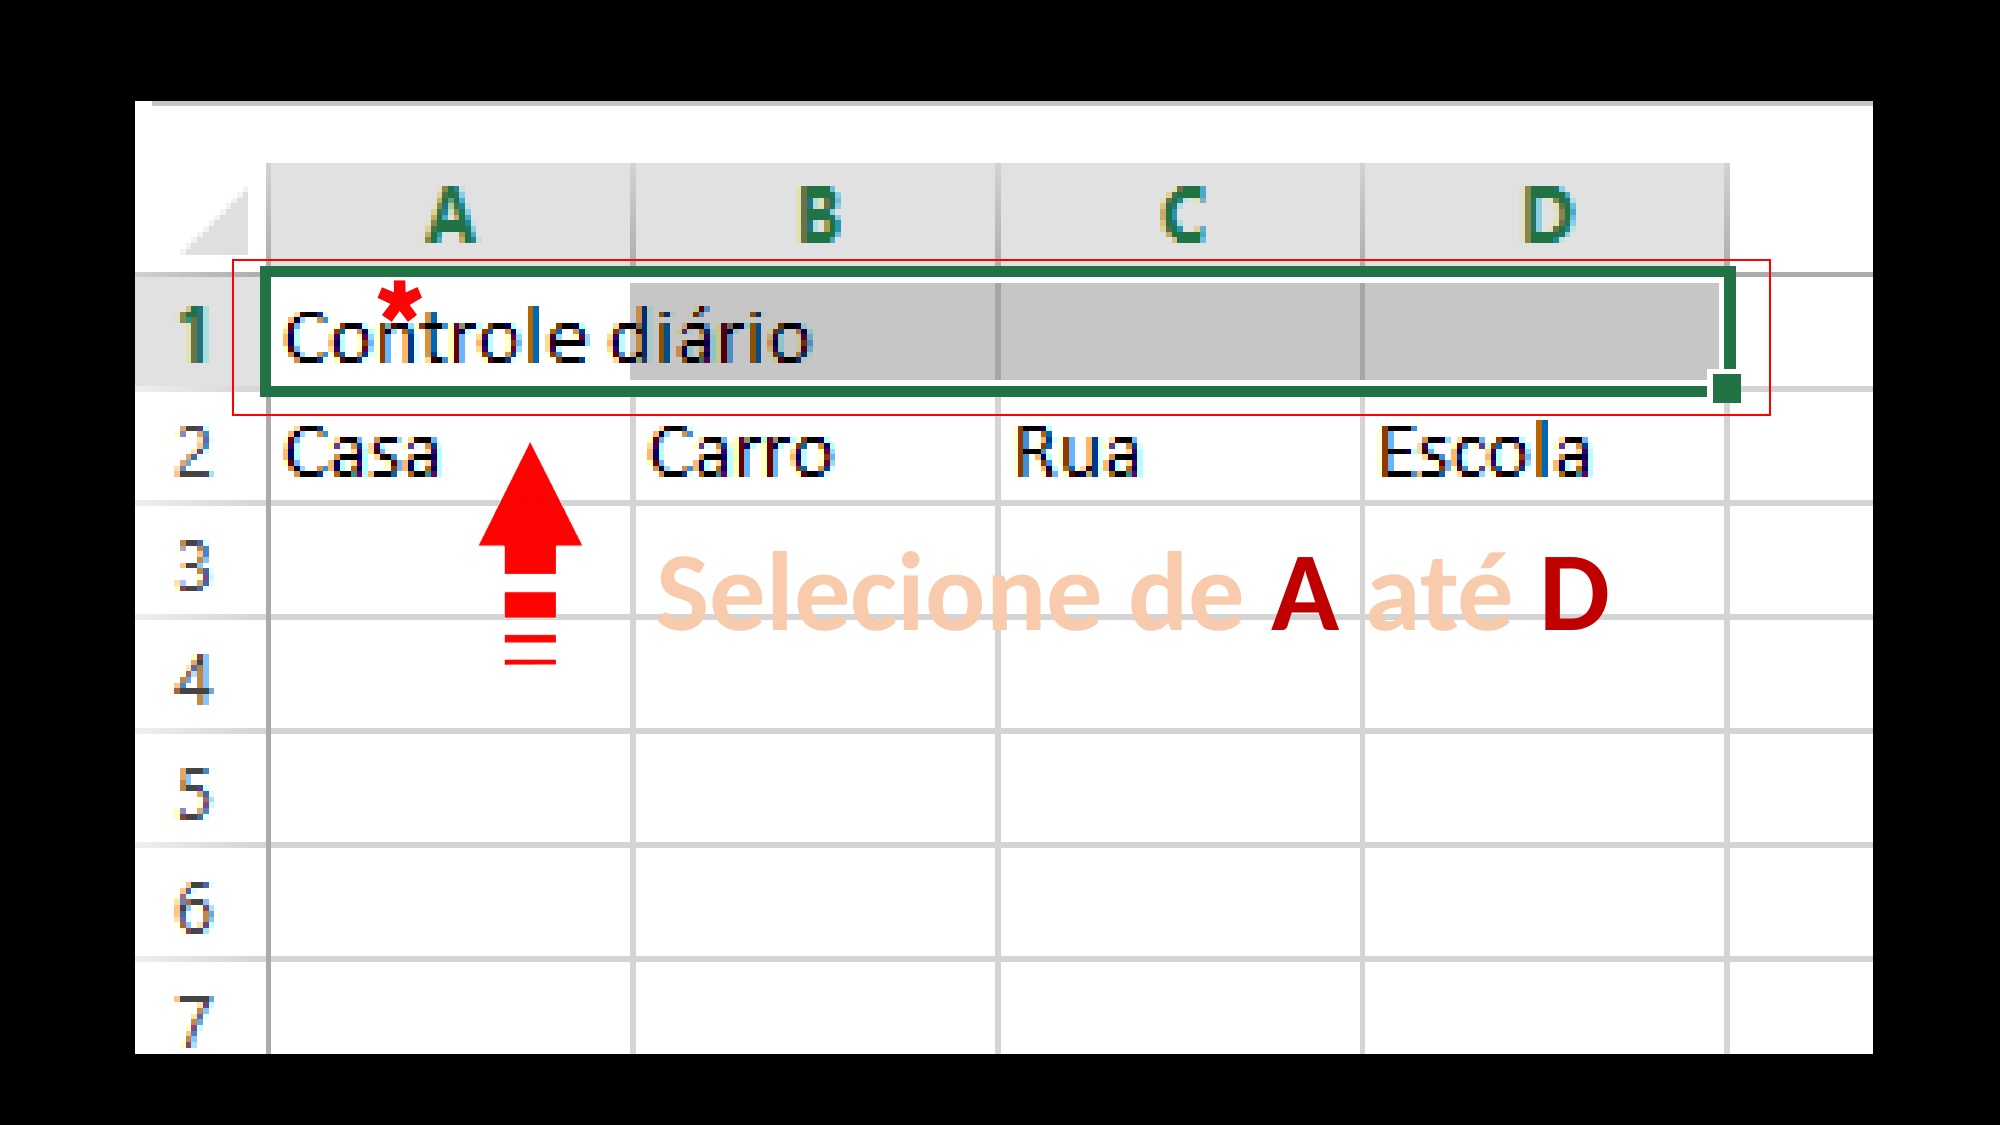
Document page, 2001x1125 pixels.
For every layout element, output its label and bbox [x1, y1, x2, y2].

picture [135, 101, 1873, 1054]
